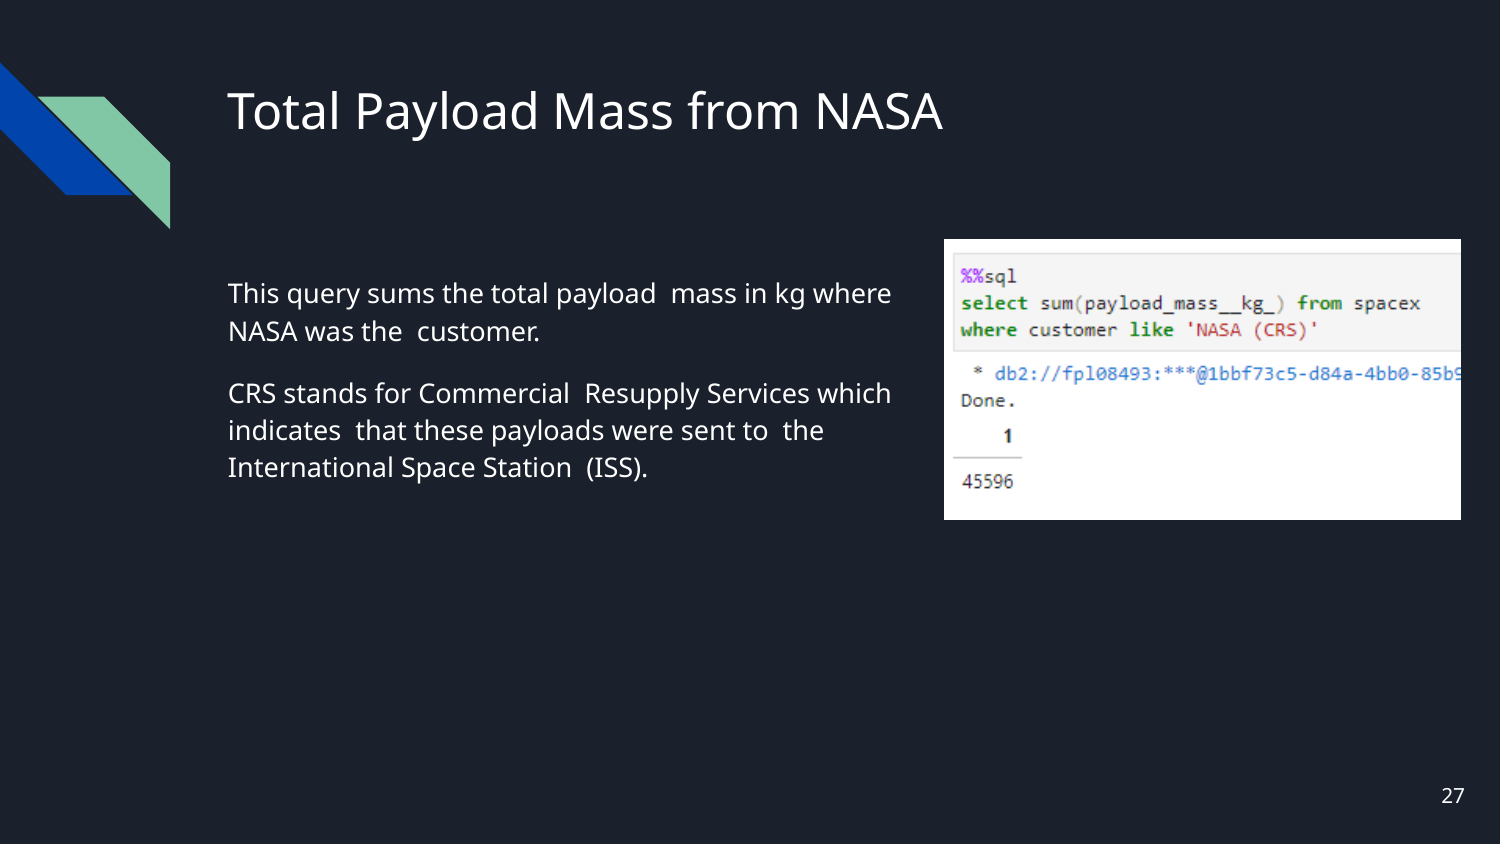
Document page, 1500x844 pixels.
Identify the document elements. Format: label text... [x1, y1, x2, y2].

picture [944, 239, 1461, 520]
slide_number ‹#› [1389, 764, 1480, 830]
title Total Payload Mass from NASA [212, 64, 1368, 215]
list This query sums the total payload mass in kg where NASA was the customer. CRS stands for Commercial Resupply Services which indicates that these payloads were sent to the International Space Station (ISS). [212, 257, 920, 735]
